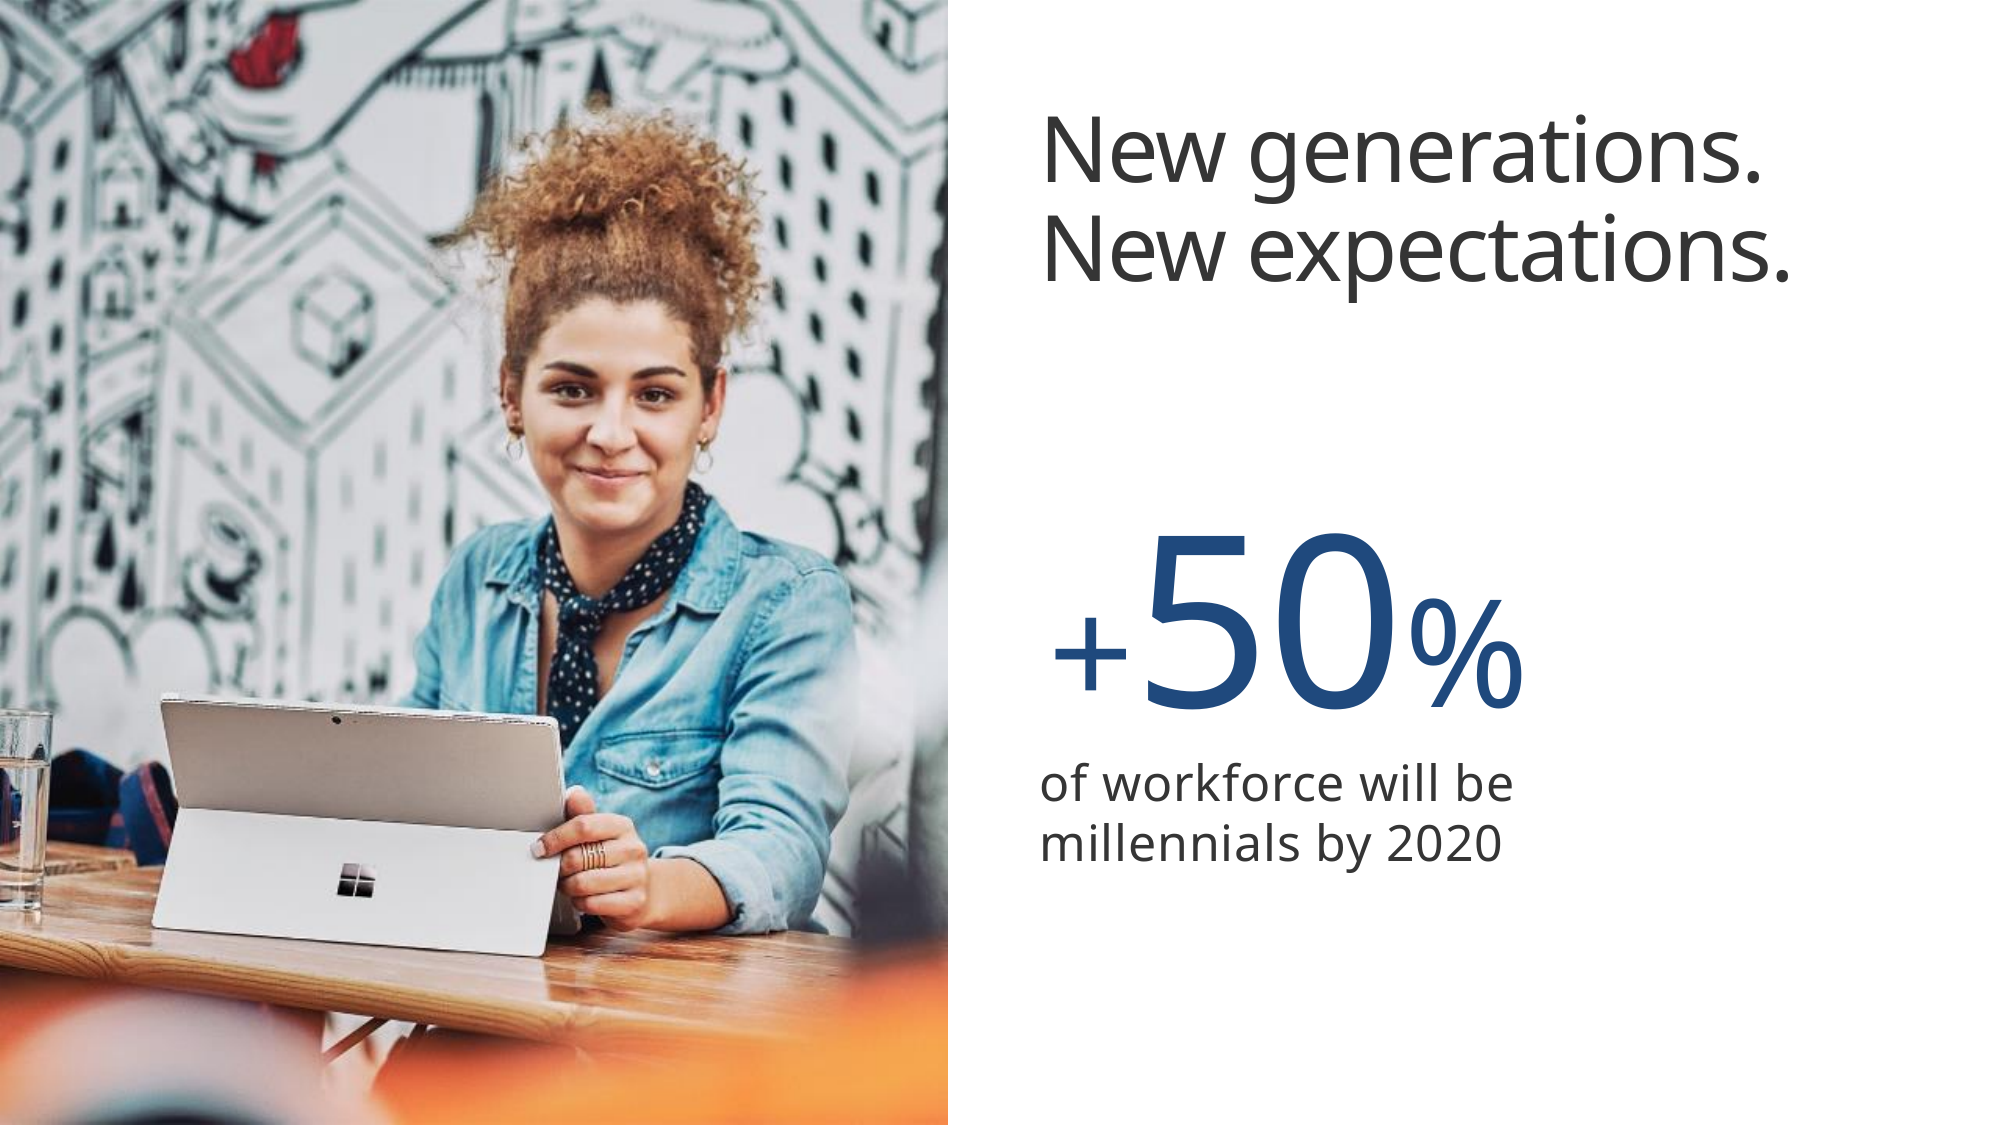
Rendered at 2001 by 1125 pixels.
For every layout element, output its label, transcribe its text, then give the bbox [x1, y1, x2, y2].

picture [0, 0, 948, 1125]
text_box New generations. New expectations. [1024, 96, 1855, 253]
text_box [1024, 460, 1948, 883]
